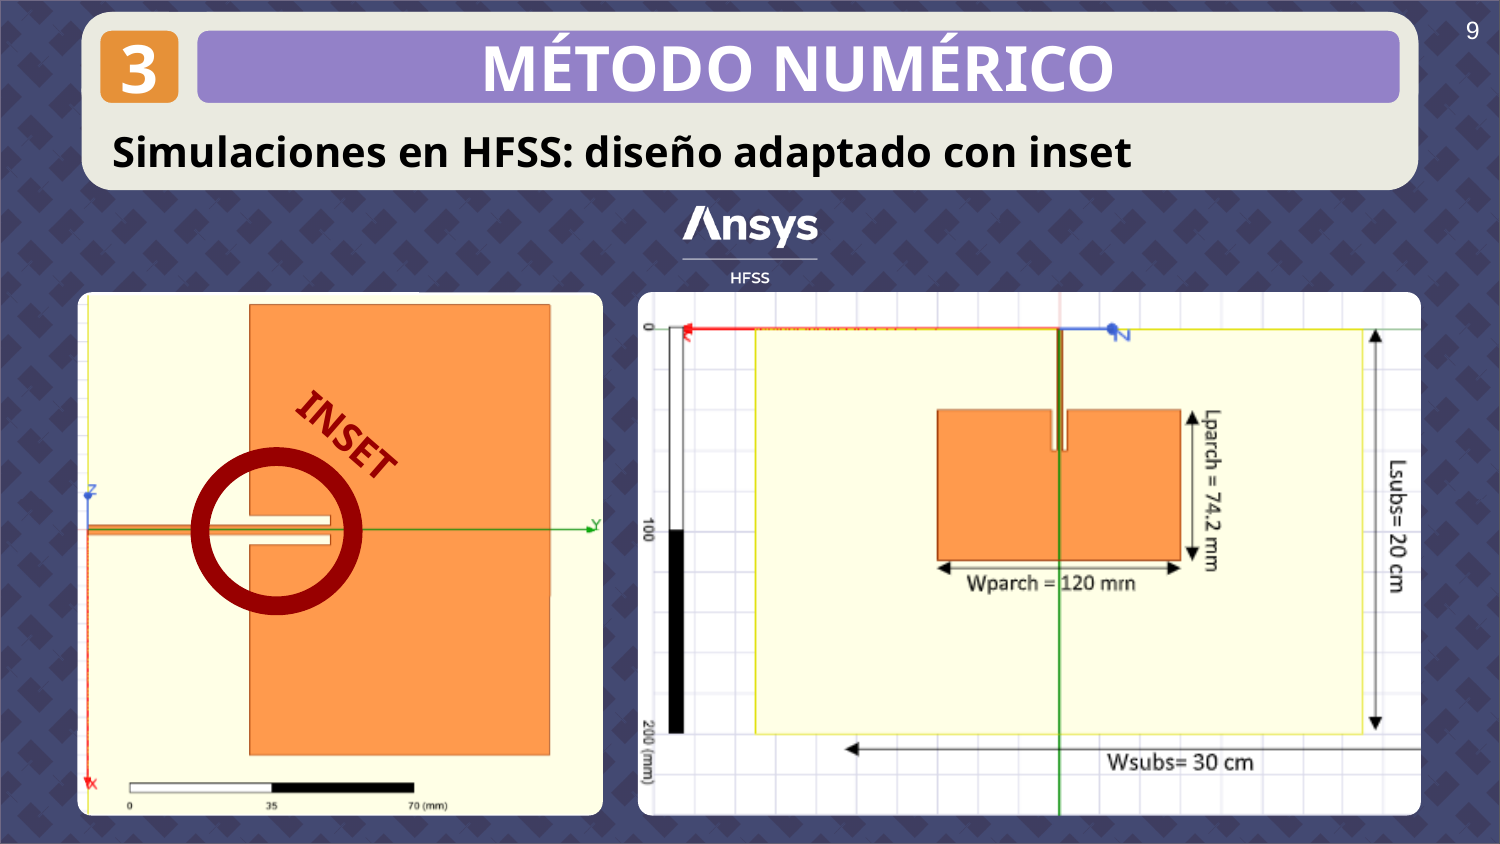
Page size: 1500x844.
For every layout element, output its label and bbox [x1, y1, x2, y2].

picture [77, 291, 604, 816]
text_box [0, 0, 1500, 844]
picture [635, 127, 1292, 844]
text_box [90, 21, 1410, 182]
